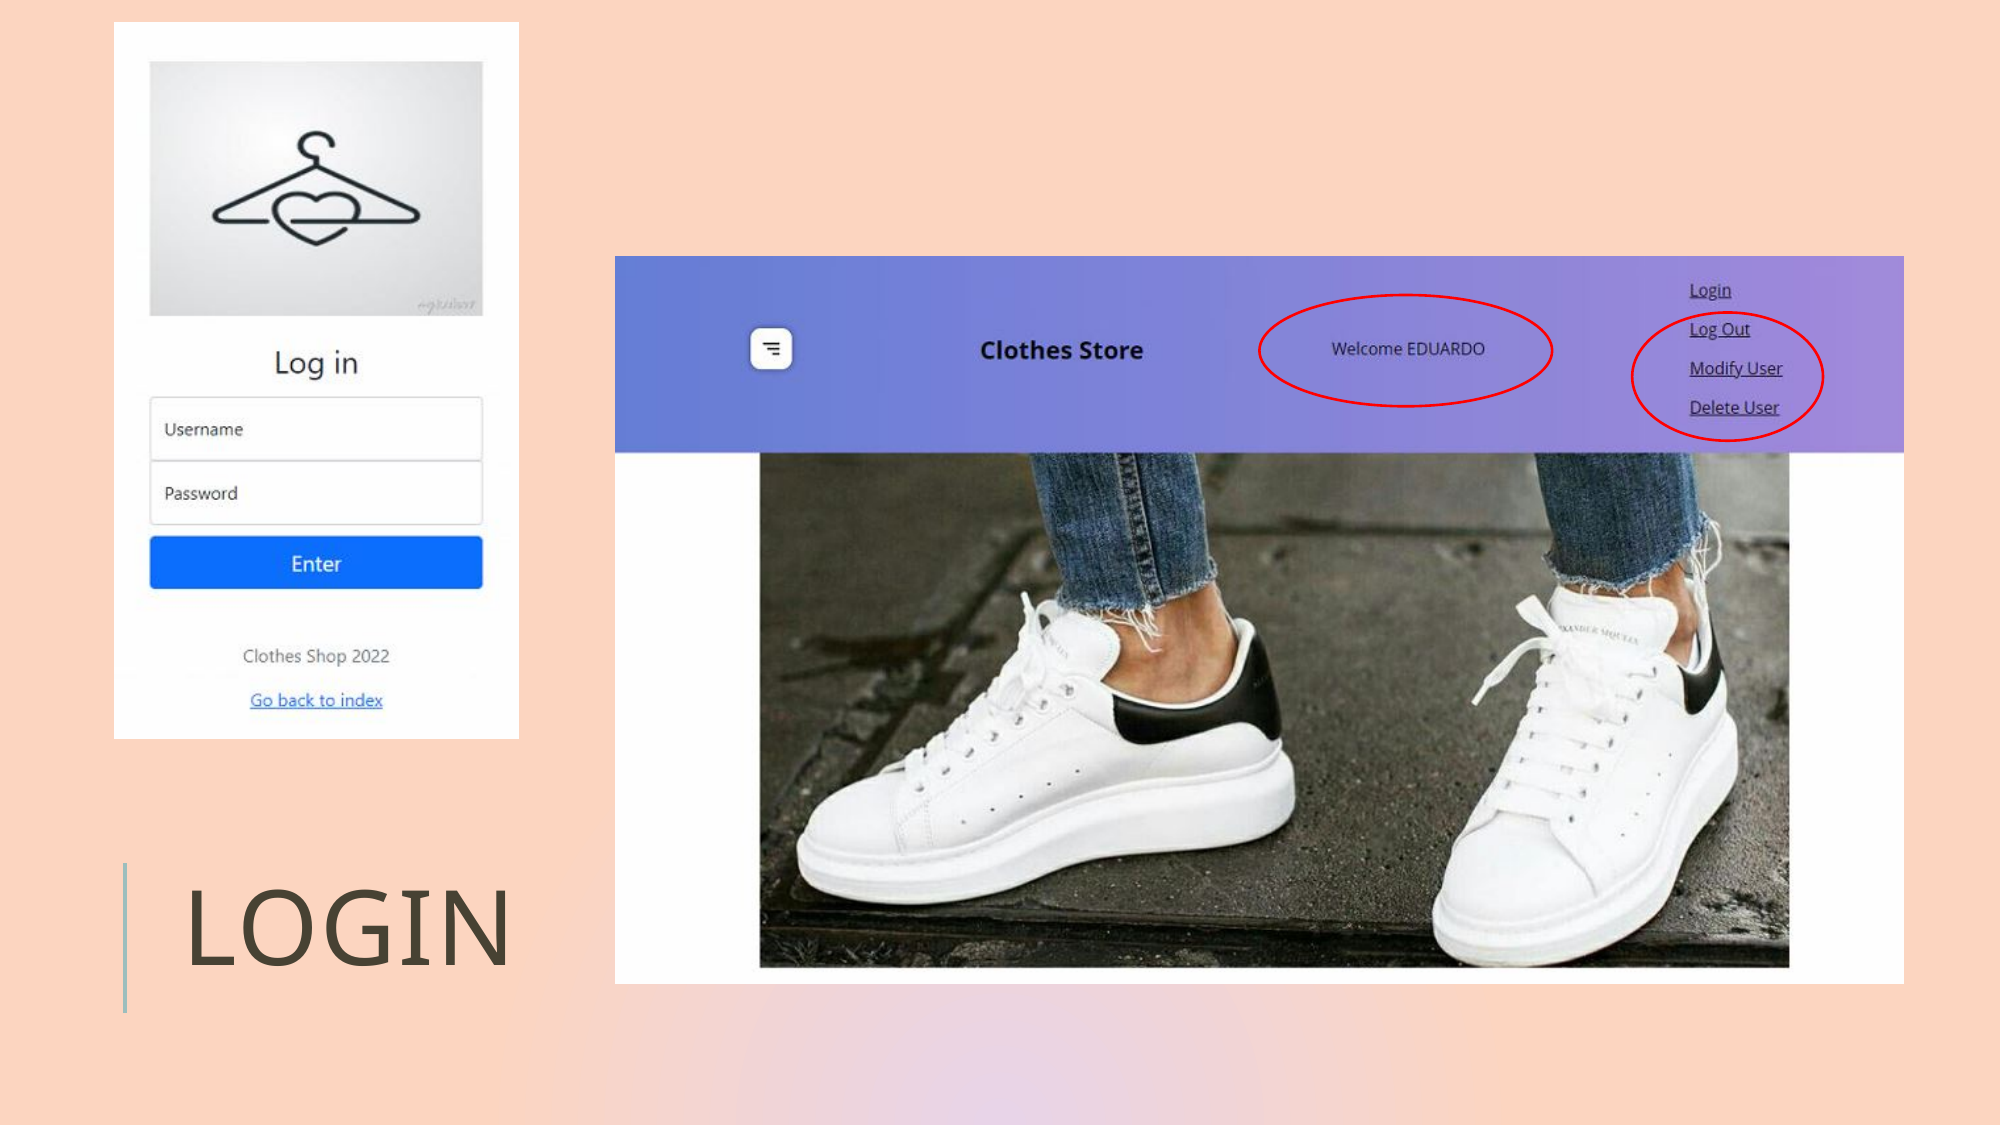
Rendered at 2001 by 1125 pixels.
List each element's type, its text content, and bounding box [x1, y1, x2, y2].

picture [114, 22, 519, 740]
text_box [0, 0, 2000, 1125]
title login [168, 812, 1763, 1059]
picture [615, 256, 1904, 984]
